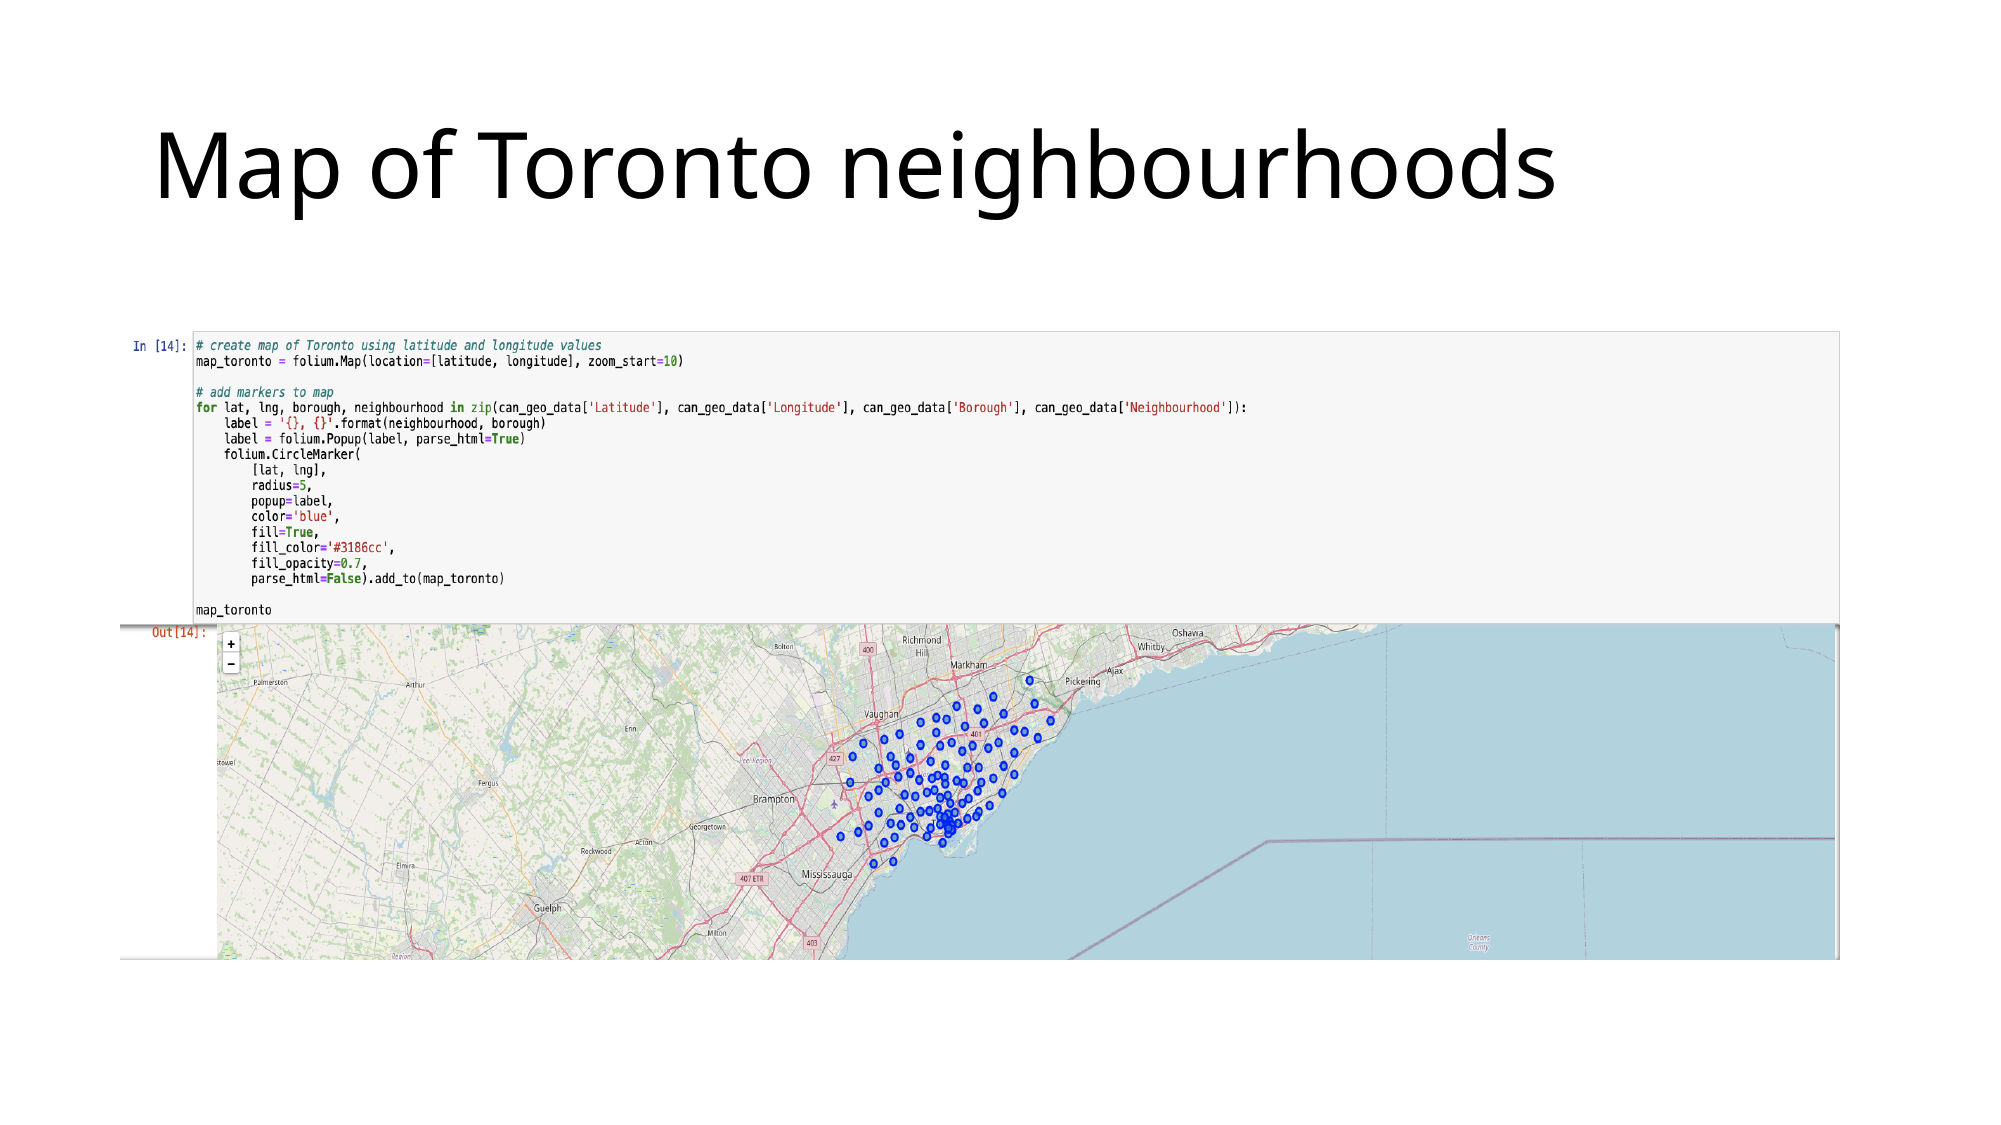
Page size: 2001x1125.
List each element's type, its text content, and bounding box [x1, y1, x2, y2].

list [120, 321, 1846, 963]
title Map of Toronto neighbourhoods [137, 59, 1863, 278]
